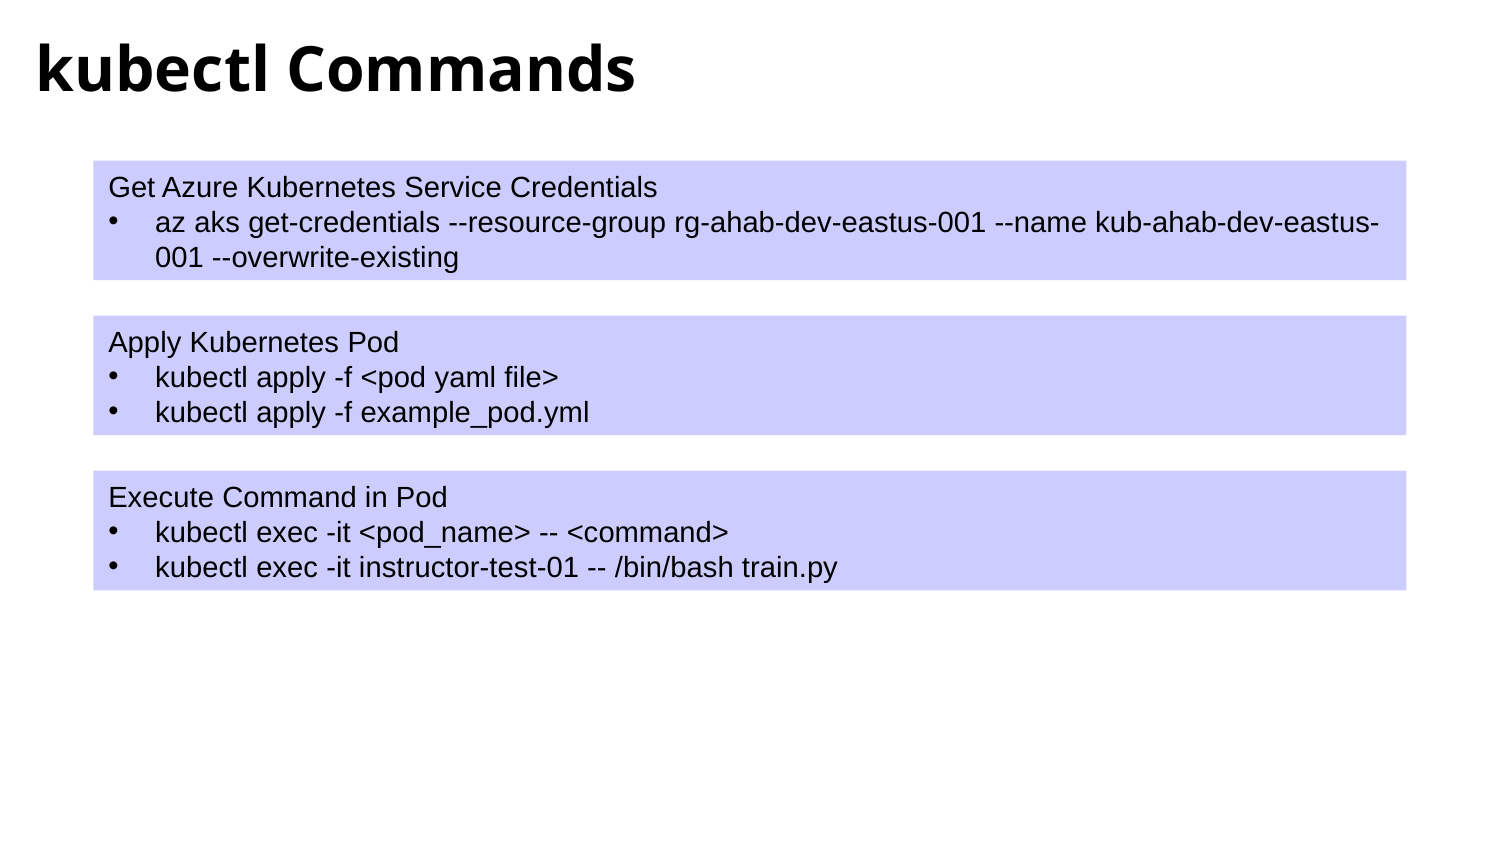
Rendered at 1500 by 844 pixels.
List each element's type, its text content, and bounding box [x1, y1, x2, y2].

text_box Apply Kubernetes Pod kubectl apply -f <pod yaml file> kubectl apply -f example_pod.yml [93, 315, 1407, 436]
text_box Get Azure Kubernetes Service Credentials az aks get-credentials --resource-group rg-ahab-dev-eastus-001 --name kub-ahab-dev-eastus-001 --overwrite-existing [93, 160, 1407, 281]
text_box Execute Command in Pod kubectl exec -it <pod_name> -- <command> kubectl exec -it instructor-test-01 -- /bin/bash train.py [93, 470, 1407, 591]
title kubectl Commands [20, 14, 1058, 119]
